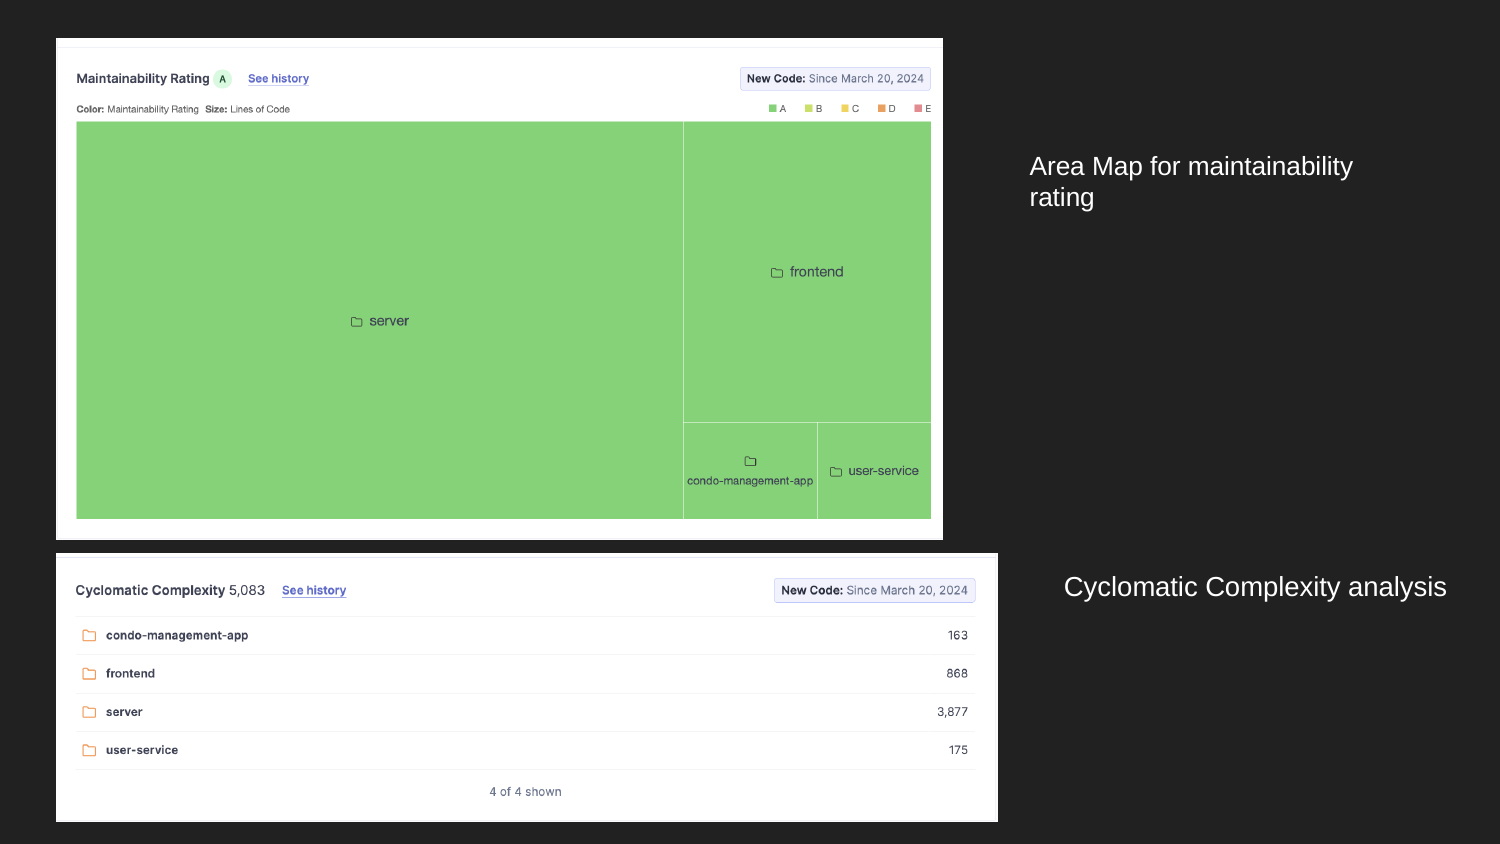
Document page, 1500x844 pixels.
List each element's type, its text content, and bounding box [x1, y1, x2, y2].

title Cyclomatic Complexity analysis [1049, 553, 1470, 648]
picture [56, 38, 943, 541]
picture [56, 553, 998, 822]
title Area Map for maintainability rating [1014, 133, 1435, 228]
